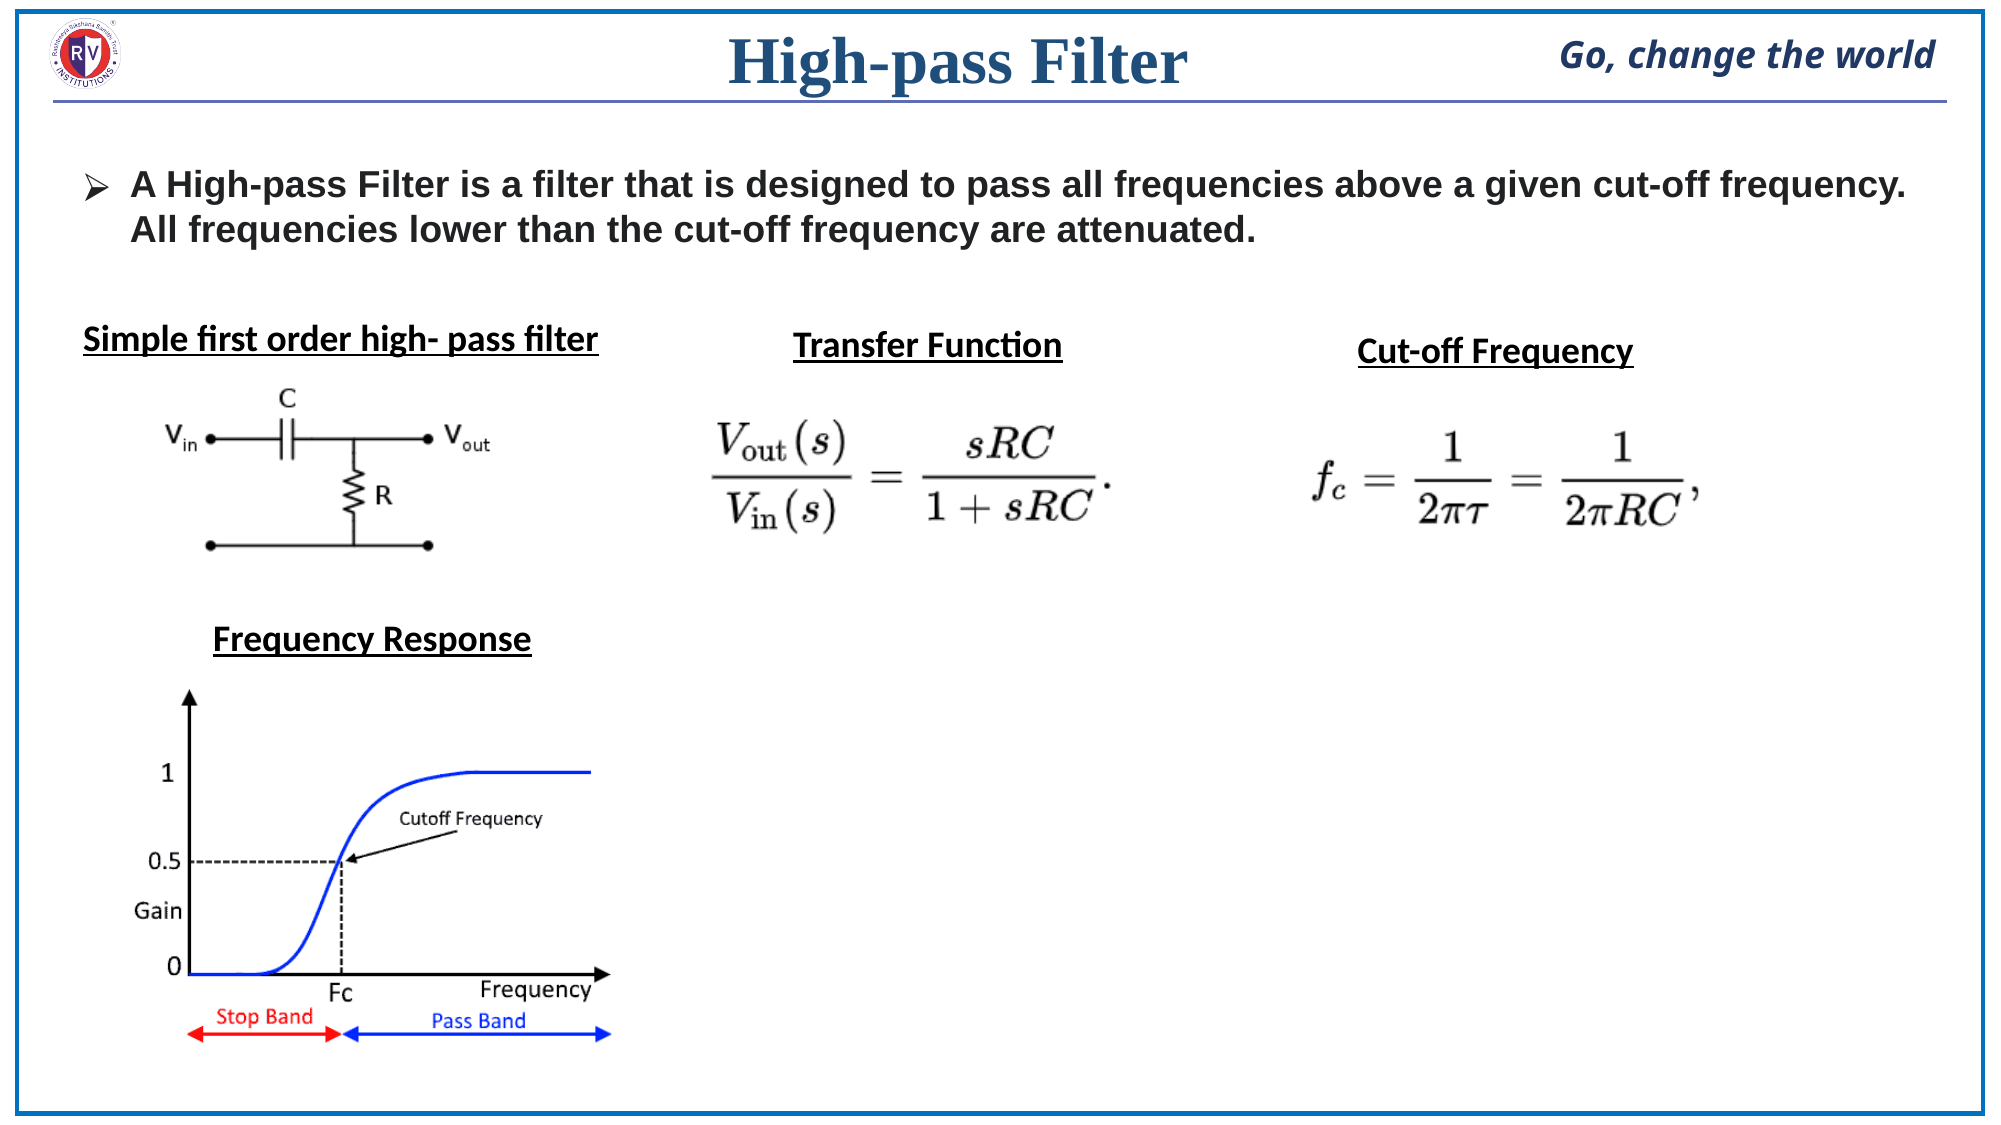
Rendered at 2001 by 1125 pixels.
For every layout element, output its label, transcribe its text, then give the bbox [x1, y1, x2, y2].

picture [49, 18, 121, 89]
picture [1287, 427, 1712, 539]
picture [156, 380, 501, 562]
text_box Simple first order high- pass filter [75, 306, 623, 367]
text_box Frequency Response [205, 606, 577, 665]
text_box High-pass Filter [533, 9, 1385, 105]
text_box A High-pass Filter is a filter that is designed to pass all frequencies above a given cut-off frequency. All frequencies lower than the cut-off frequency are attenuated. [75, 153, 1963, 258]
picture [124, 667, 635, 1069]
picture [698, 400, 1126, 548]
text_box Transfer Function [785, 312, 1113, 373]
text_box Cut-off Frequency [1349, 318, 1761, 379]
